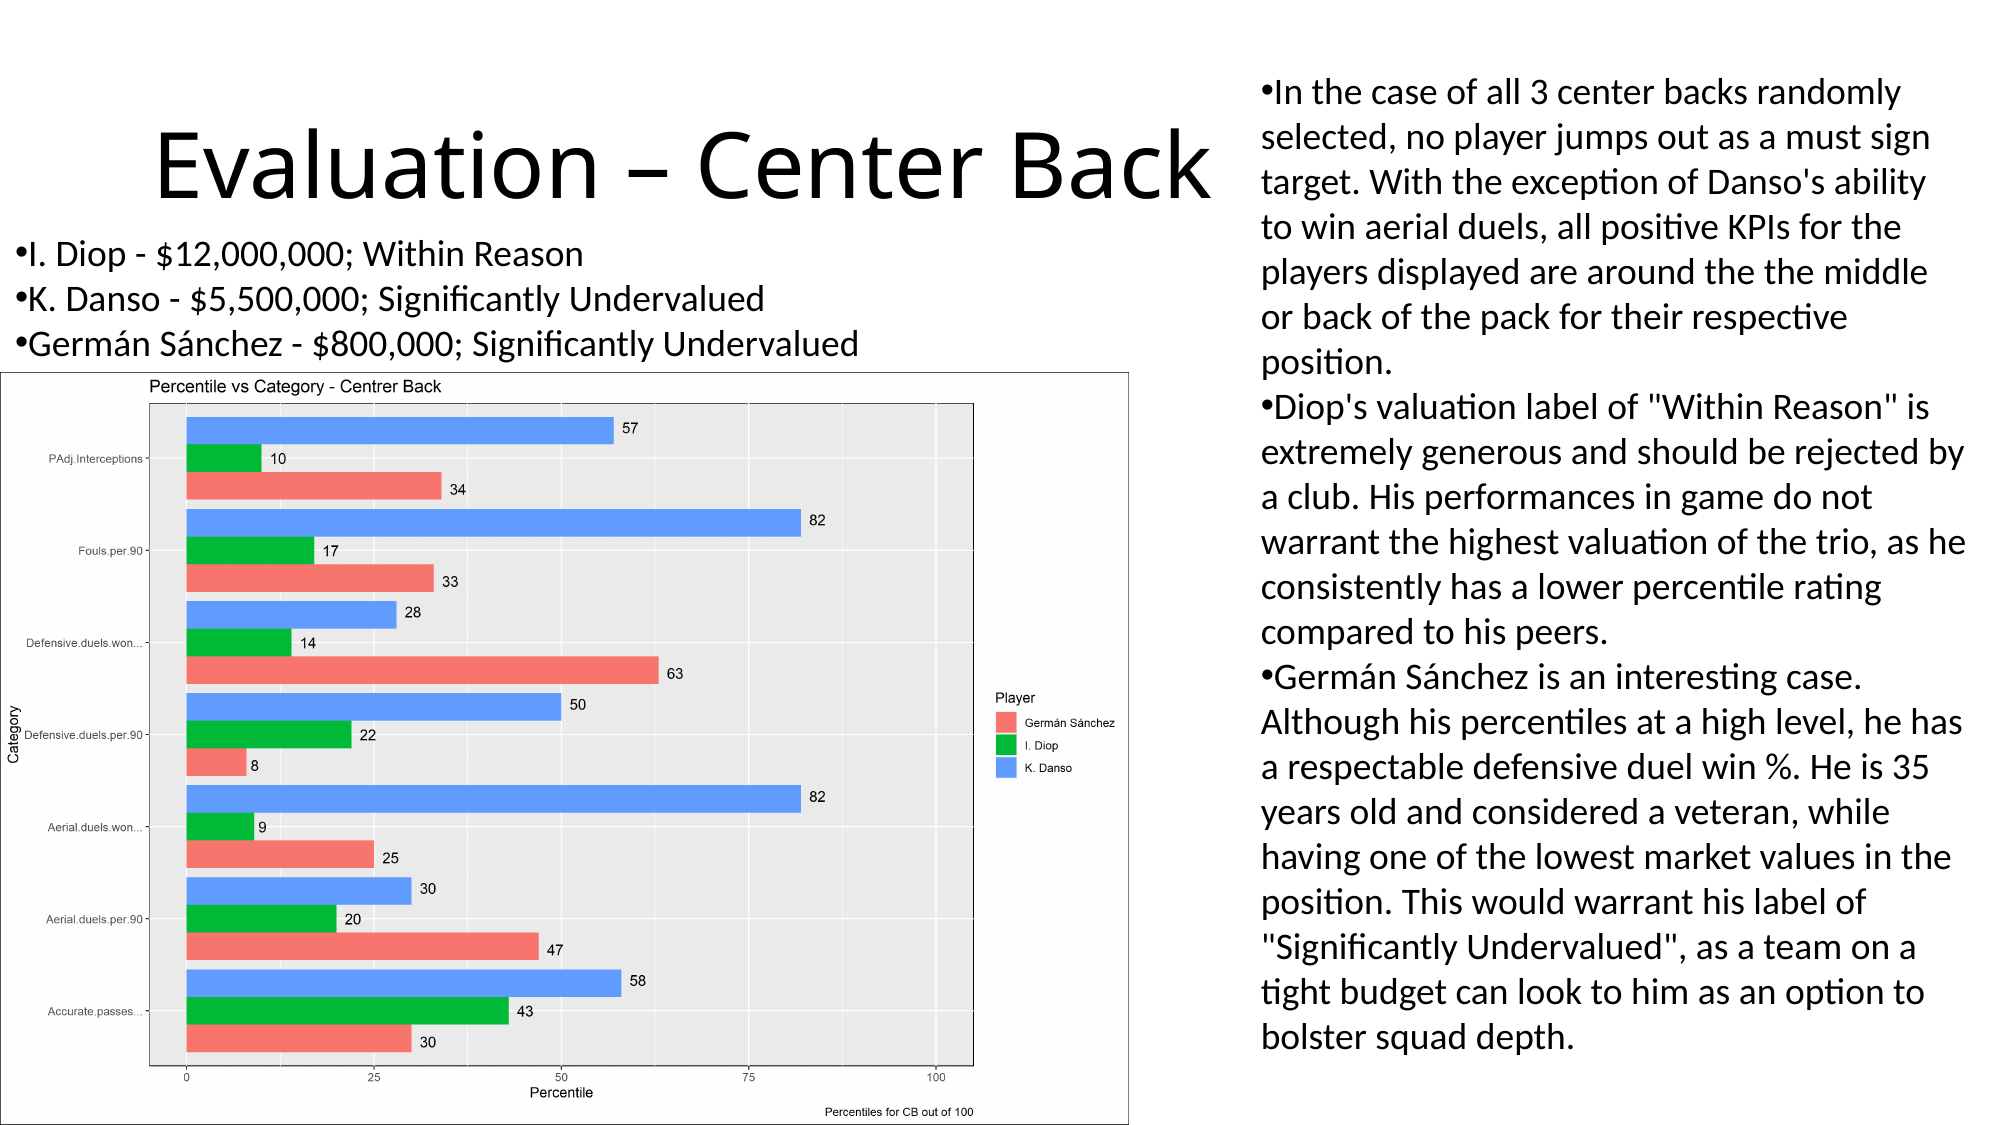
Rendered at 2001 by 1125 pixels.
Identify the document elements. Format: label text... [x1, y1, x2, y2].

title Evaluation – Center Back [137, 59, 1246, 278]
text_box In the case of all 3 center backs randomly selected, no player jumps out as a must sign target. With the exception of Danso's ability to win aerial duels, all positive KPIs for the players displayed are around the the middle or back of the pack for their respective position. Diop's valuation label of "Within Reason" is extremely generous and should be rejected by a club. His performances in game do not warrant the highest valuation of the trio, as he consistently has a lower percentile rating compared to his peers. Germán Sánchez is an interesting case. Although his percentiles at a high level, he has a respectable defensive duel win %. He is 35 years old and considered a veteran, while having one of the lowest market values in the position. This would warrant his label of "Significantly Undervalued", as a team on a tight budget can look to him as an option to bolster squad depth. [1246, 59, 1982, 1065]
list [0, 372, 1129, 1125]
text_box I. Diop - $12,000,000; Within Reason K. Danso - $5,500,000; Significantly Undervalued Germán Sánchez - $800,000; Significantly Undervalued [0, 221, 1000, 371]
